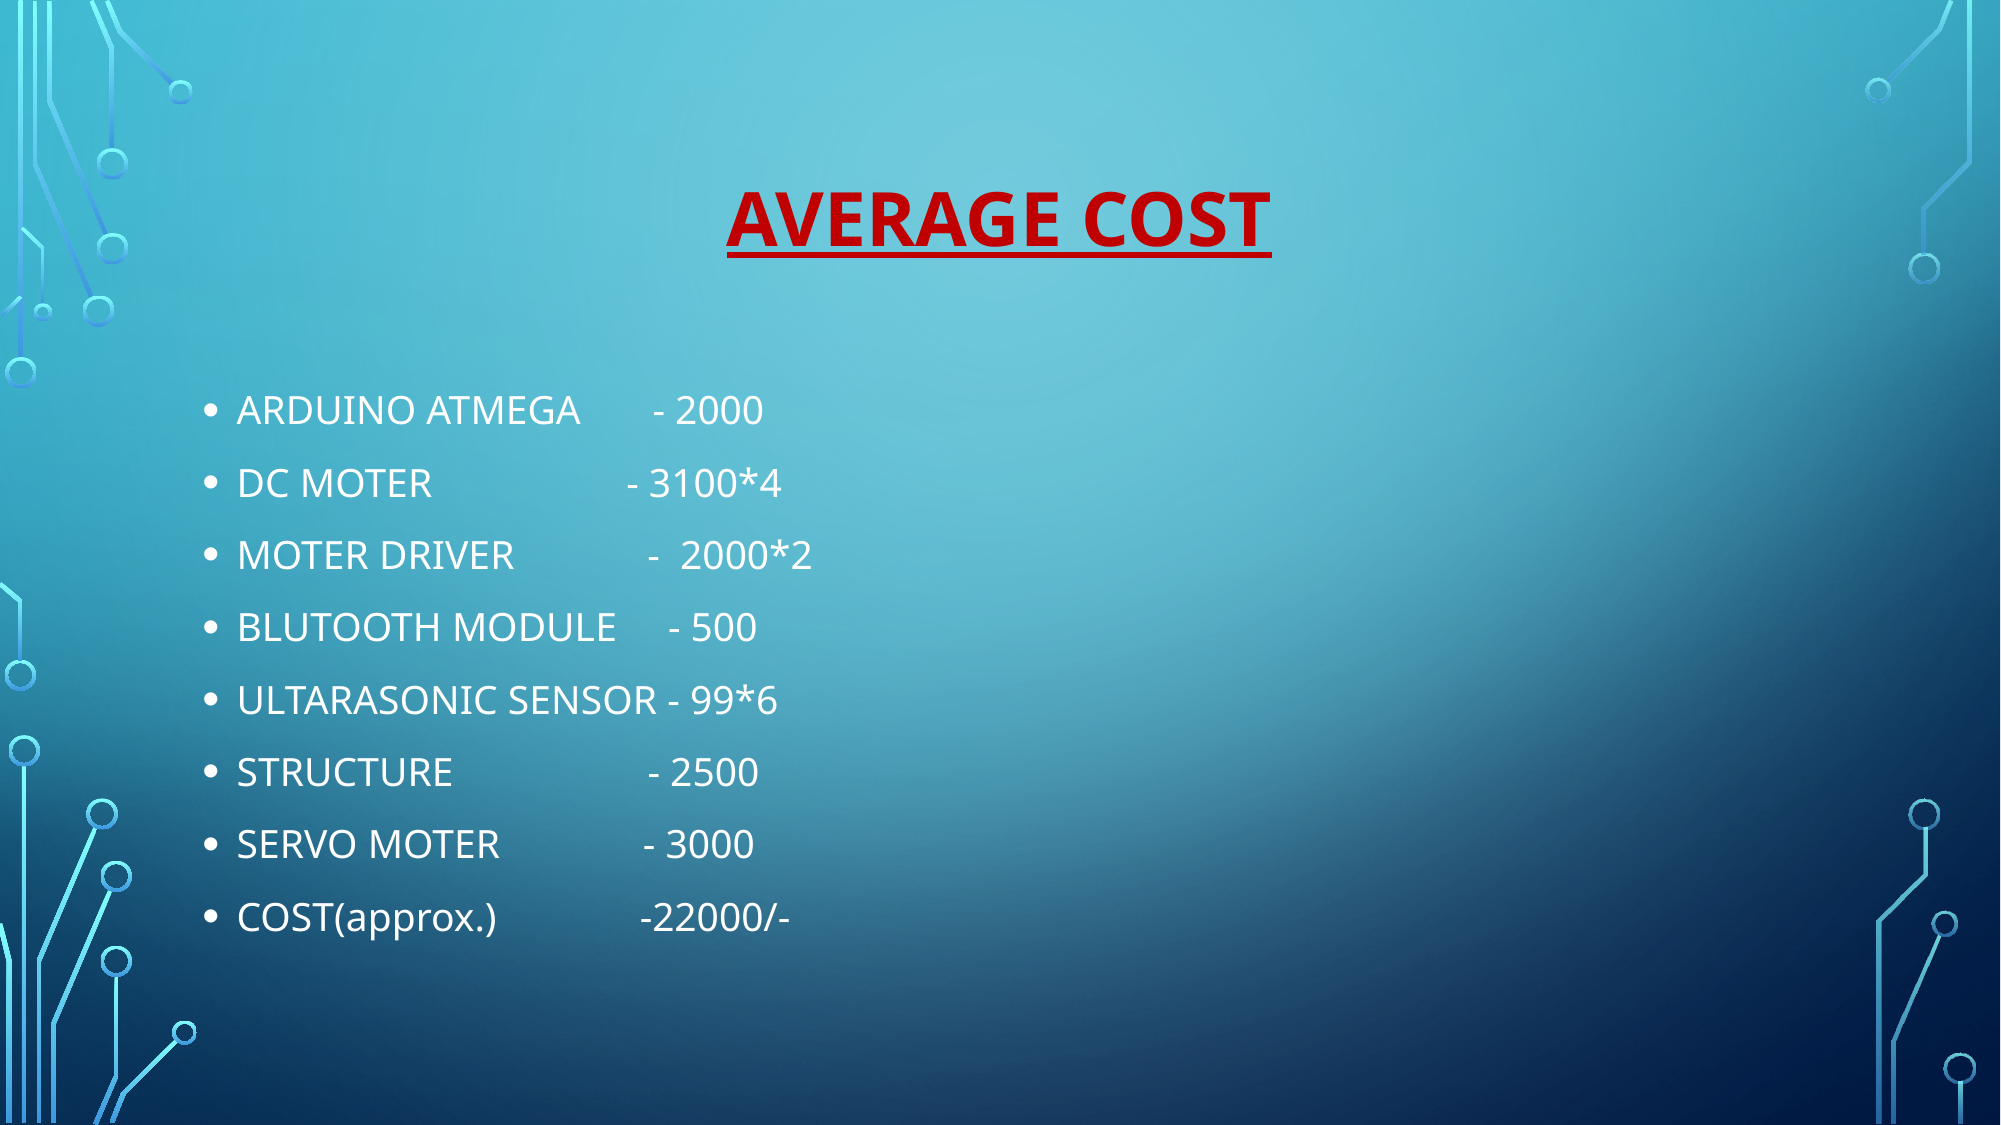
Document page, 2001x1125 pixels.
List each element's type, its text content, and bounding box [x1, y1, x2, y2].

title AVERAGE COST [187, 101, 1813, 344]
list ARDUINO ATMEGA - 2000 DC MOTER - 3100*4 MOTER DRIVER - 2000*2 BLUTOOTH MODULE - 500 ULTARASONIC SENSOR - 99*6 STRUCTURE - 2500 SERVO MOTER - 3000 COST(approx.) -22000/- [187, 369, 1813, 950]
